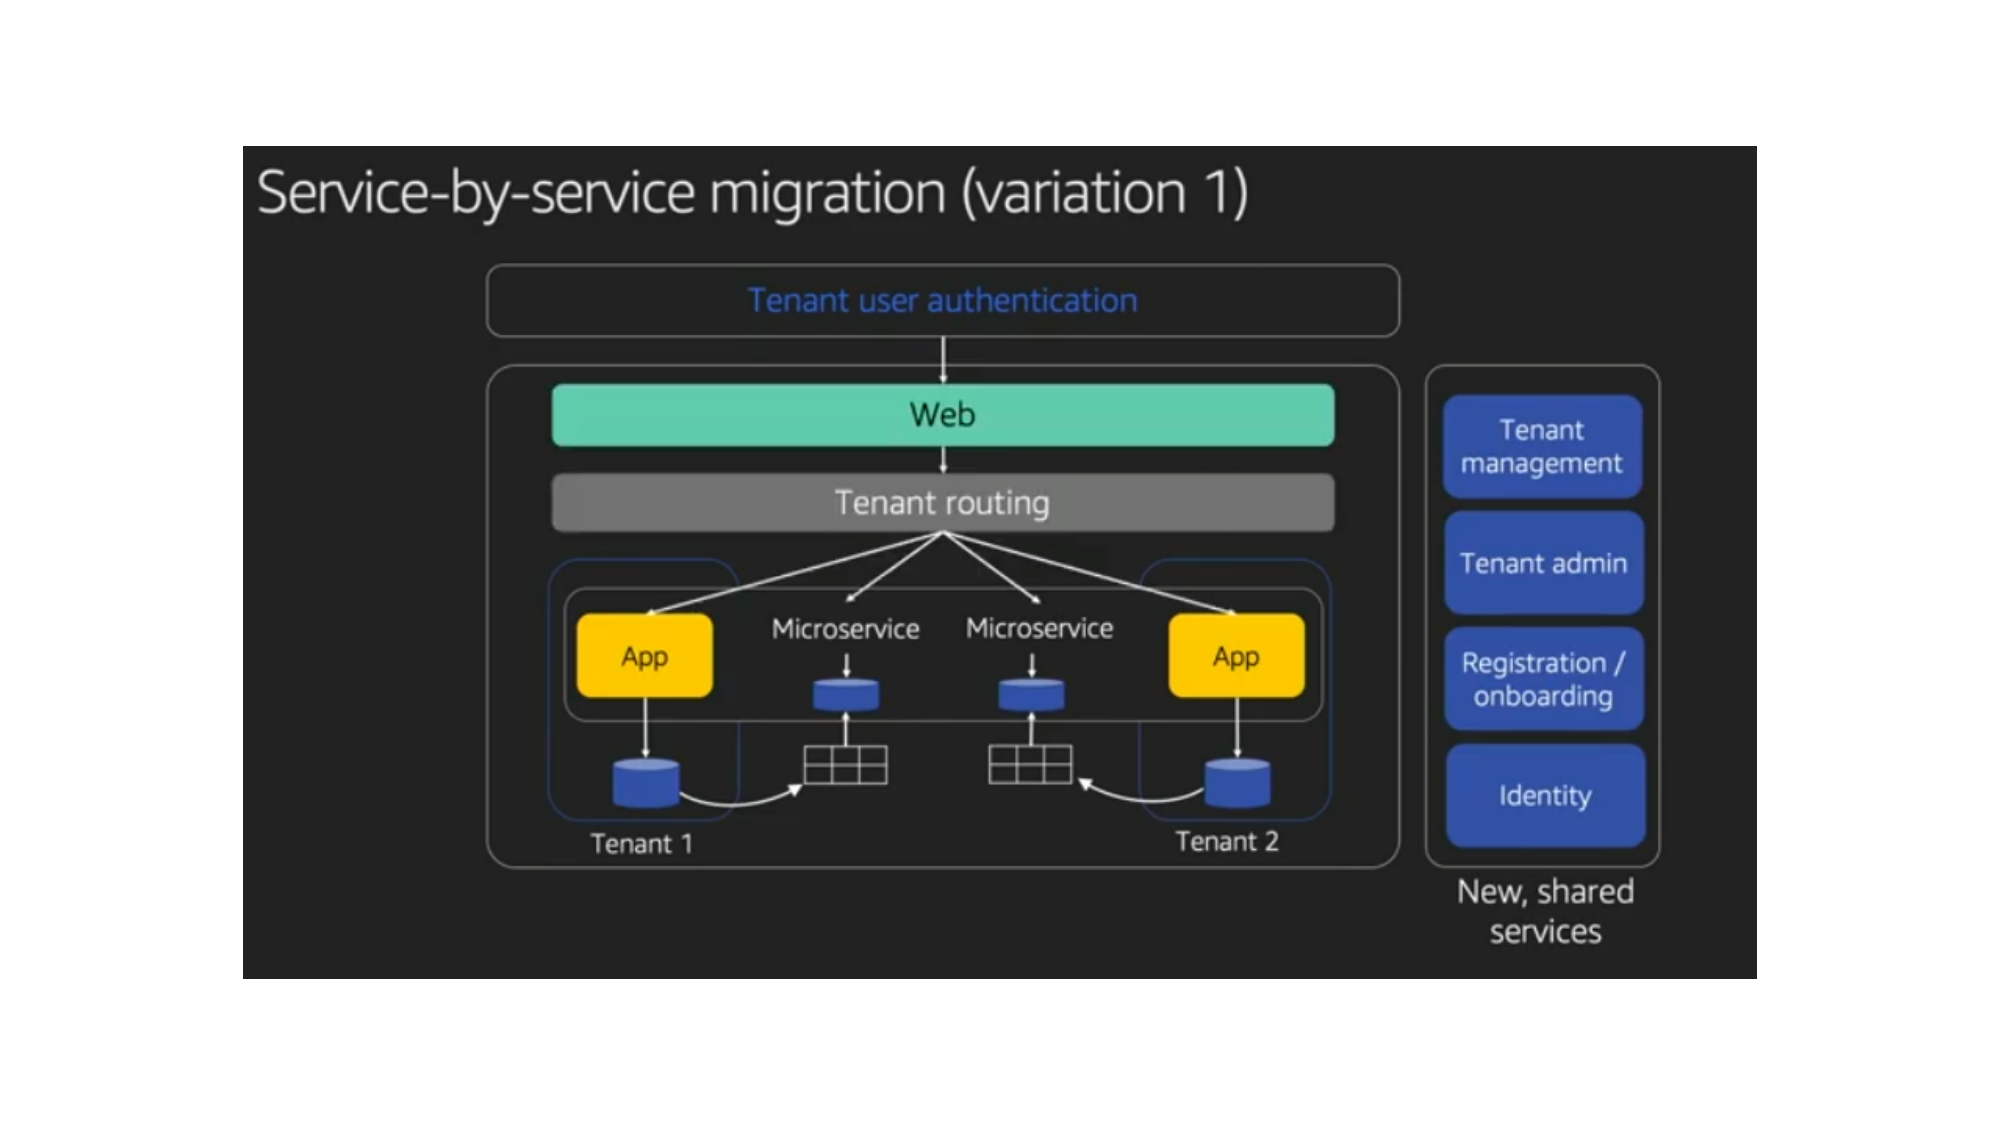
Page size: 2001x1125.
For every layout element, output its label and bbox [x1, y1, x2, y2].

picture [243, 146, 1757, 979]
